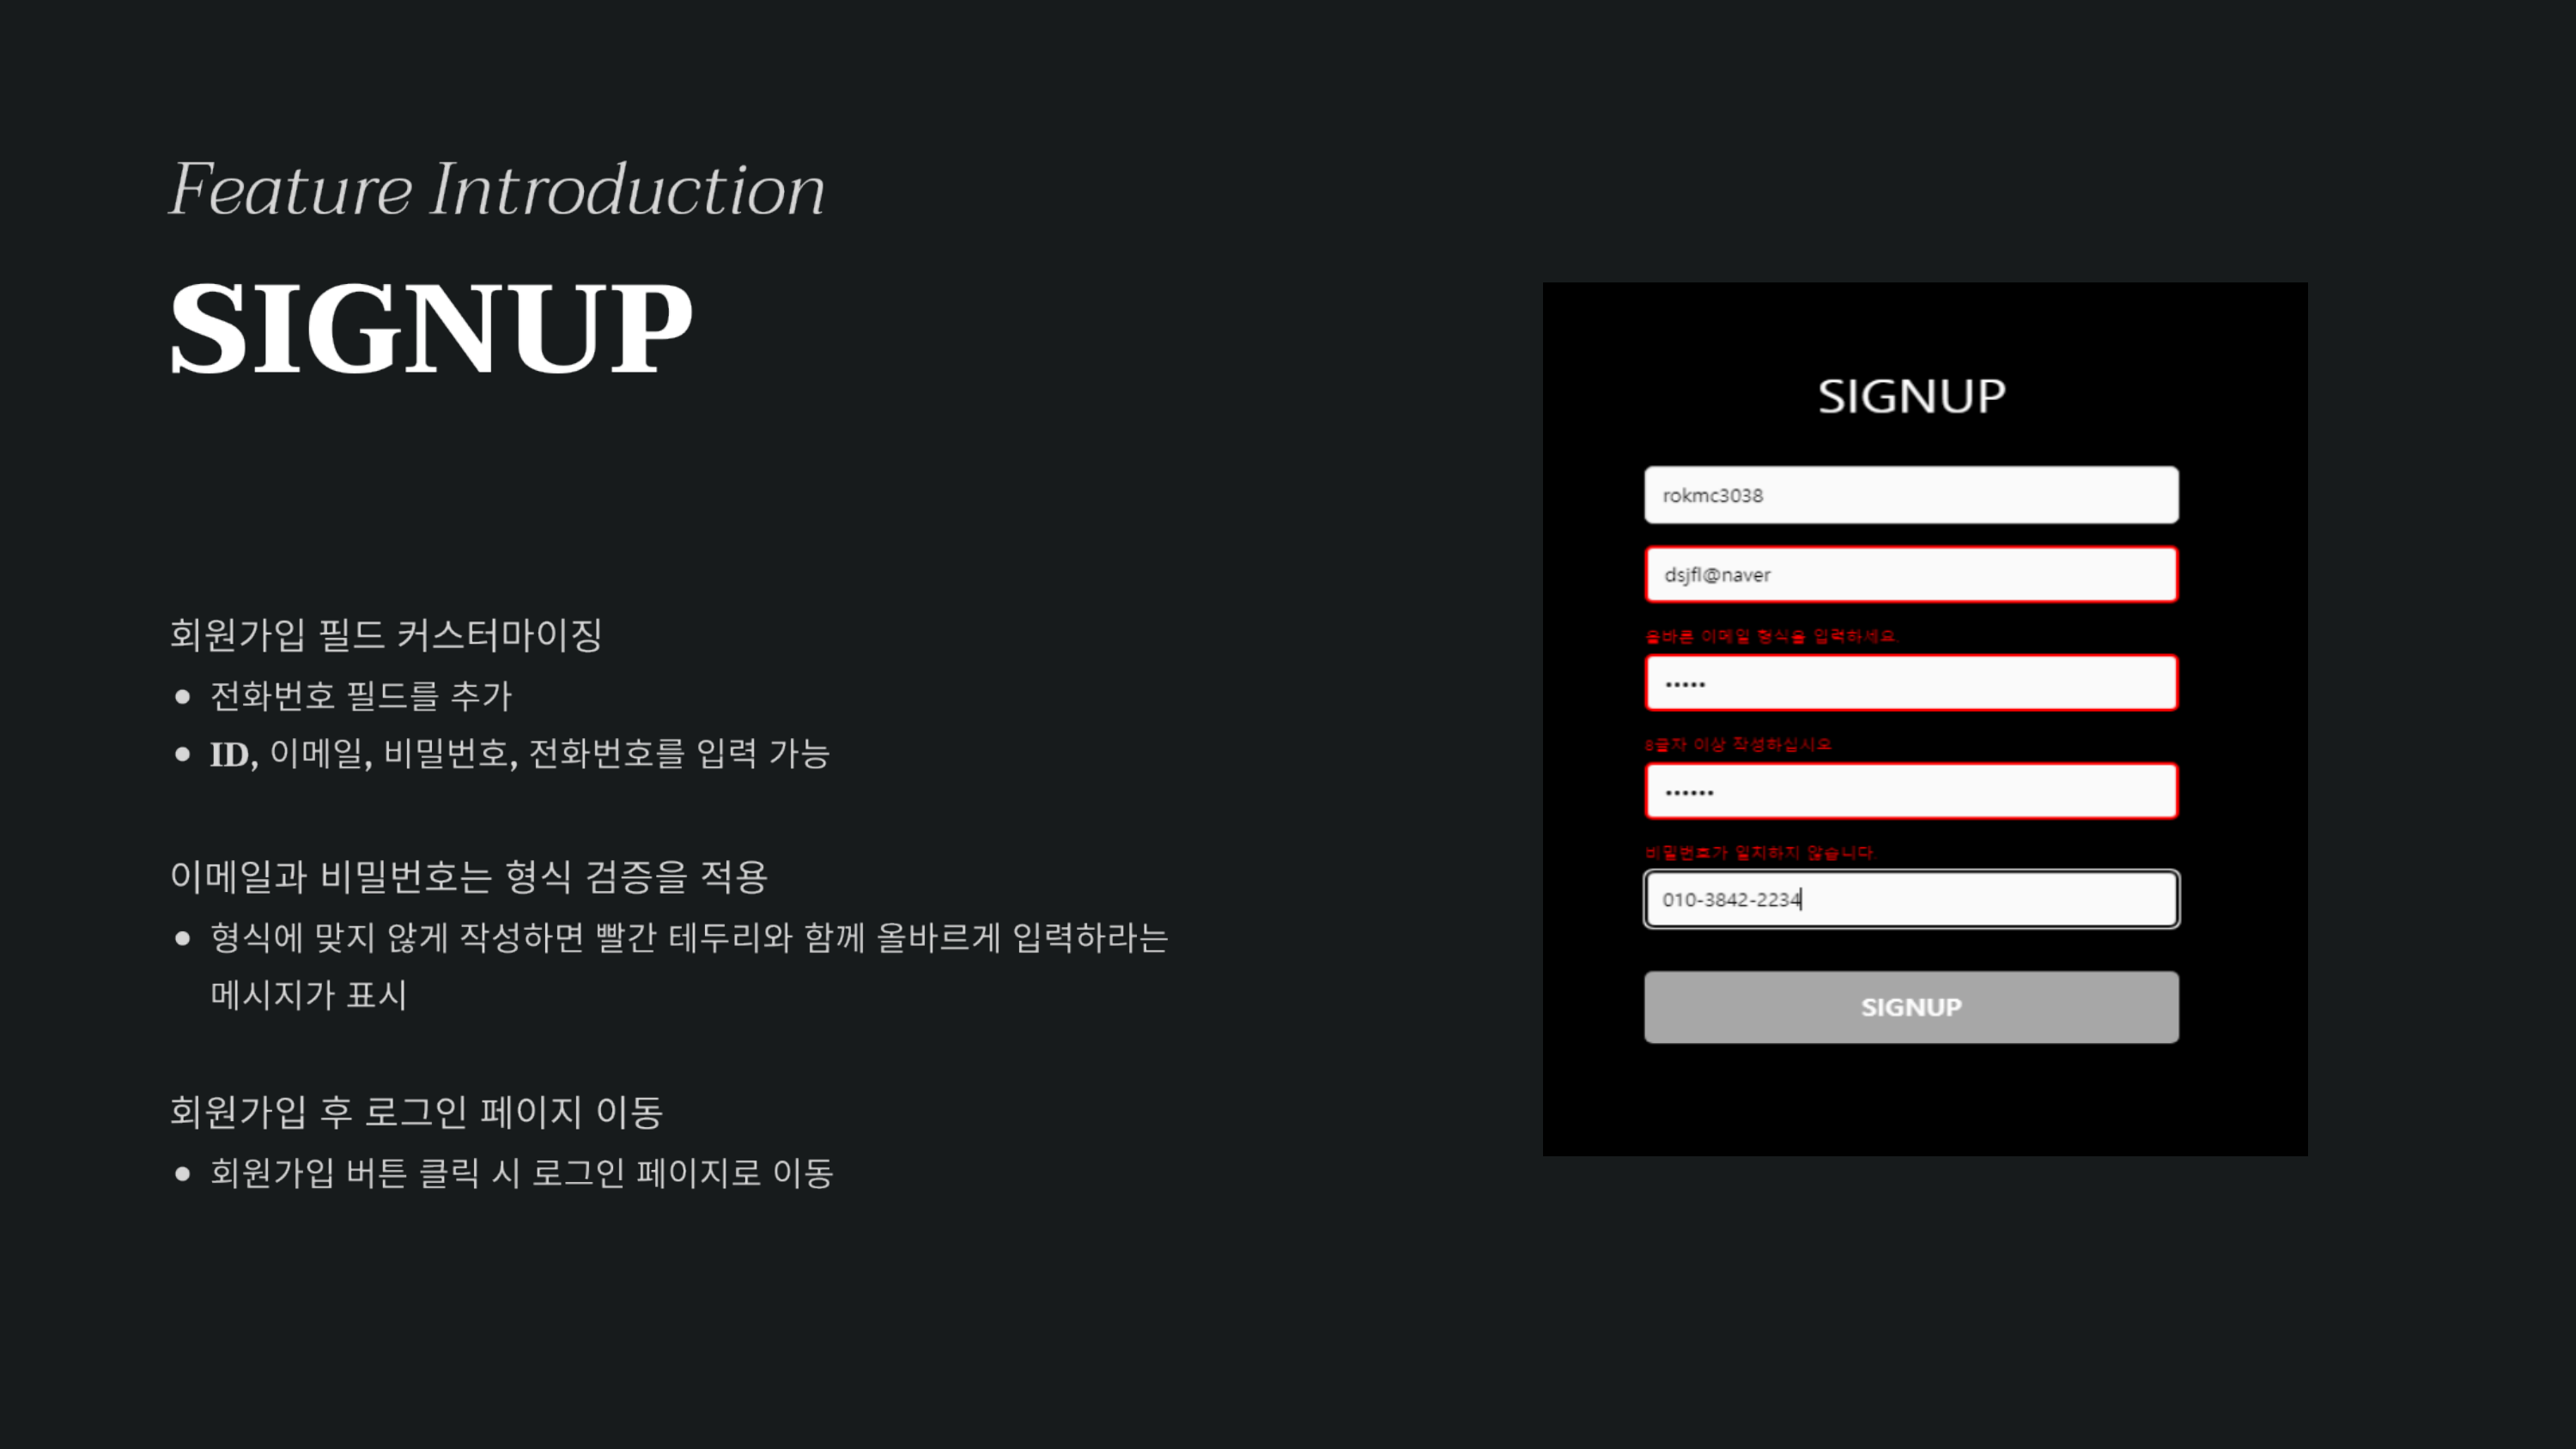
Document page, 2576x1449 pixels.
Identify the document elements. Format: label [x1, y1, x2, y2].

picture [126, 118, 895, 573]
picture [157, 595, 1210, 1247]
picture [1543, 282, 2308, 1156]
